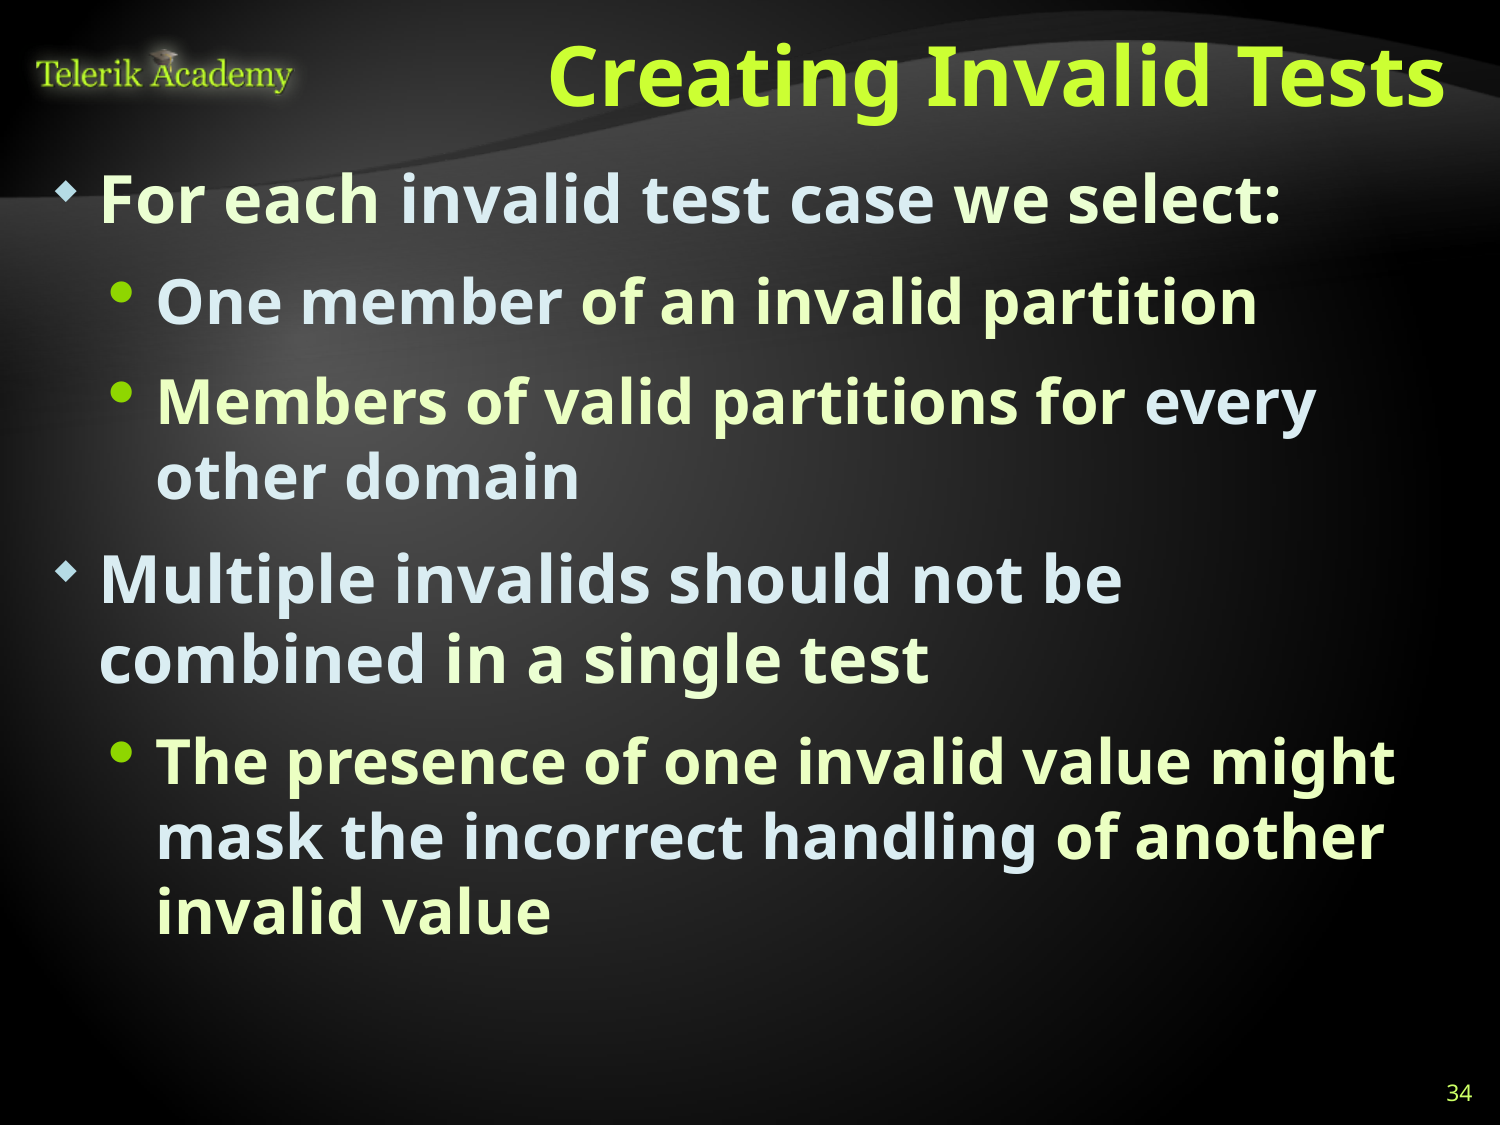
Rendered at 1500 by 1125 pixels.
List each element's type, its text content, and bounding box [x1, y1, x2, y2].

title Creating Invalid Tests [300, 12, 1463, 149]
picture [0, 0, 1500, 1125]
slide_number 34 [1412, 1074, 1488, 1113]
list For each invalid test case we select: One member of an invalid partition Members of valid partitions for every other domain Multiple invalids should not be combined in a single test The presence of one invalid value might mask the incorrect handling of another invalid value [37, 149, 1463, 1100]
